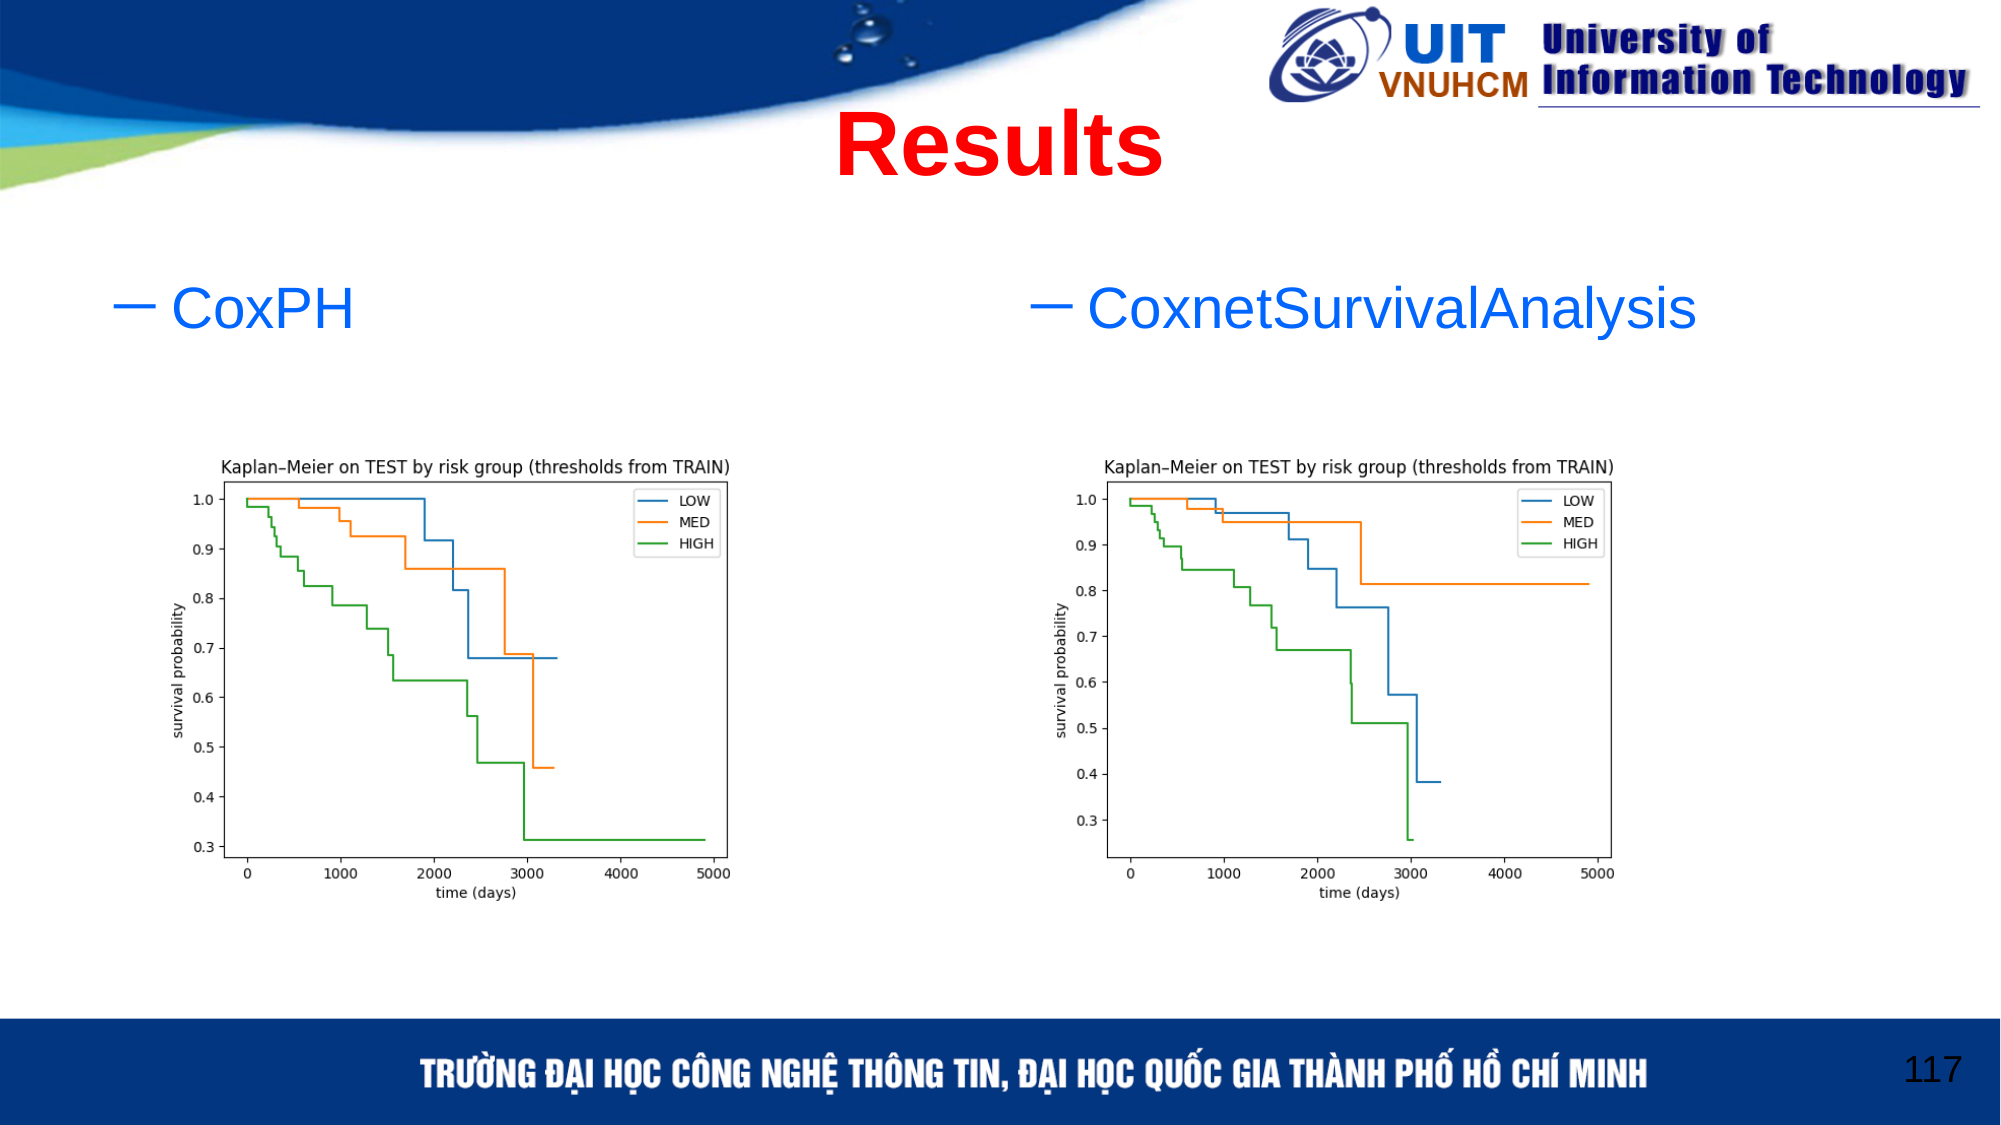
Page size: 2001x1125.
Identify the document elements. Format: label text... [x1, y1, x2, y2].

picture [0, 0, 2001, 1125]
list CoxnetSurvivalAnalysis [1016, 262, 1900, 1005]
title Results [99, 45, 1900, 233]
list CoxPH [99, 262, 984, 1005]
